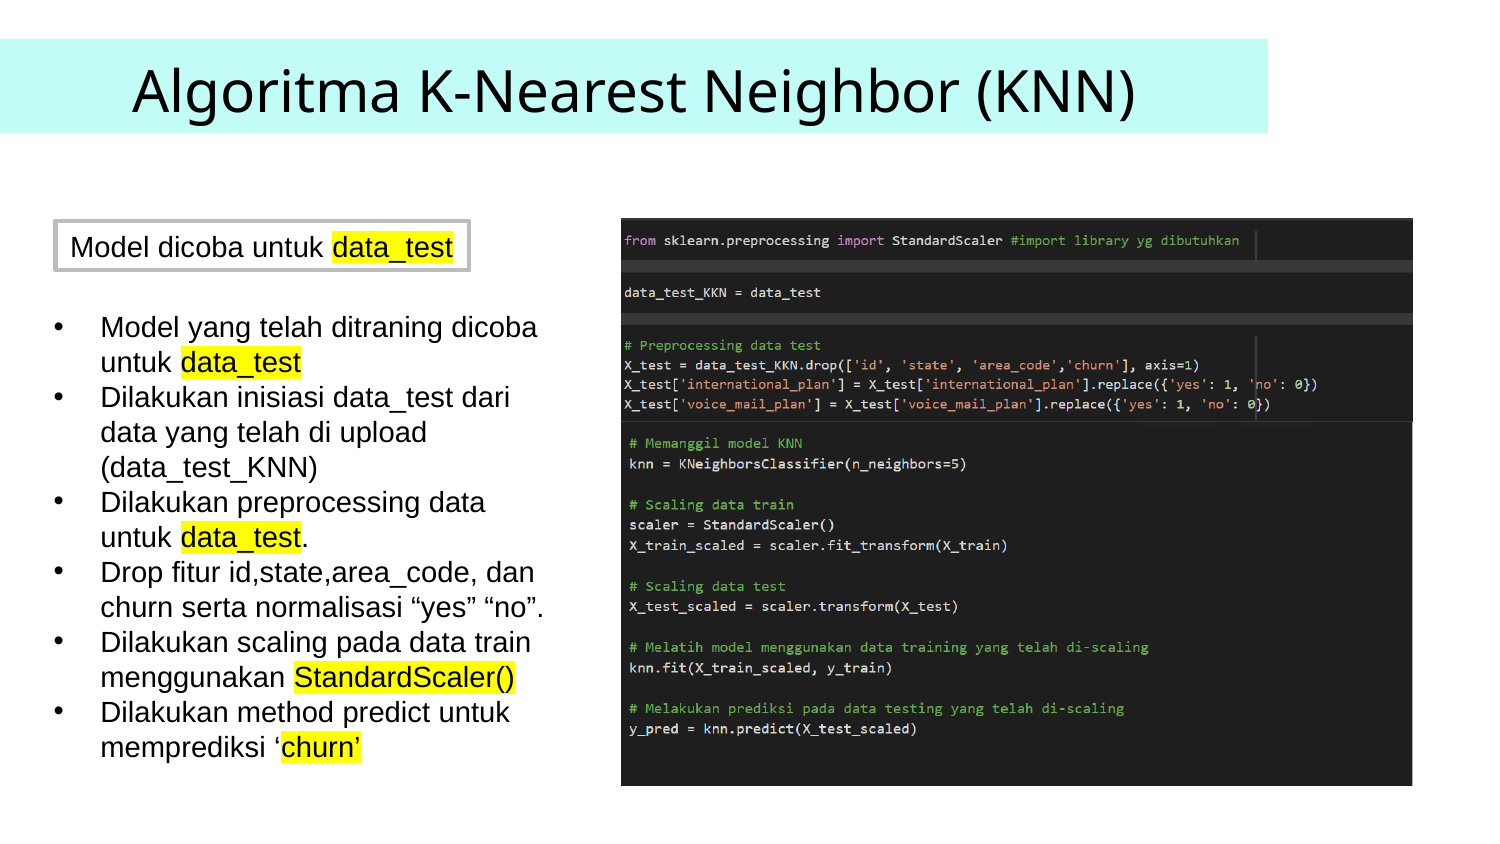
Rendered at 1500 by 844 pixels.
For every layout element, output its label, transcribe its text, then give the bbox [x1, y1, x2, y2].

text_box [620, 218, 1413, 787]
text_box Model yang telah ditraning dicoba untuk data_test Dilakukan inisiasi data_test dari data yang telah di upload (data_test_KNN) Dilakukan preprocessing data untuk data_test. Drop fitur id,state,area_code, dan churn serta normalisasi “yes” “no”. Dilakukan scaling pada data train menggunakan StandardScaler() Dilakukan method predict untuk memprediksi ‘churn’ [38, 301, 578, 771]
text_box Model dicoba untuk data_test [53, 219, 471, 272]
title Algoritma K-Nearest Neighbor (KNN) [0, 38, 1268, 133]
